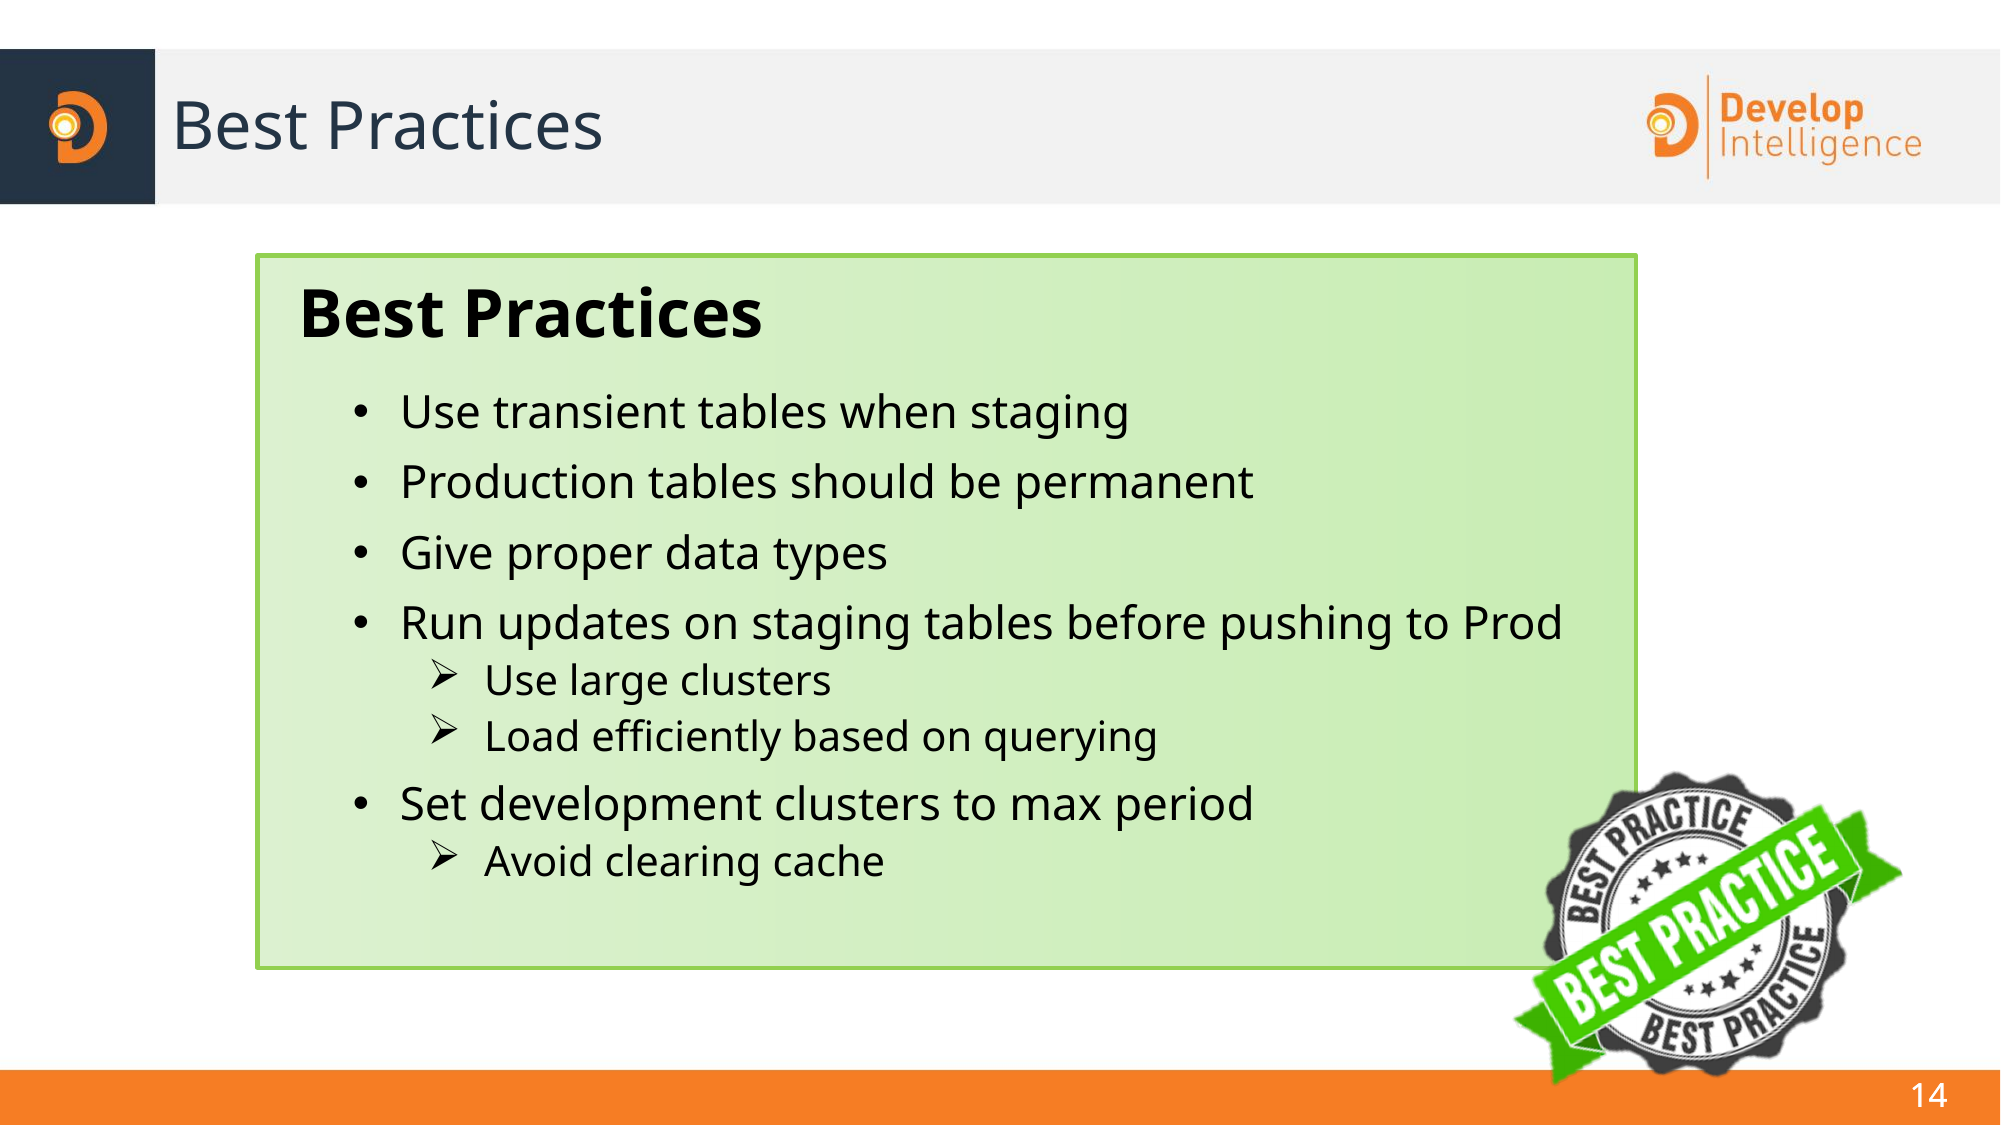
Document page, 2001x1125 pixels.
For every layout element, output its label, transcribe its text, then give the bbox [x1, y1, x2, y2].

picture [0, 0, 2001, 1125]
list Use transient tables when staging Production tables should be permanent Give proper data types Run updates on staging tables before pushing to Prod Use large clusters Load efficiently based on querying Set development clusters to max period Avoid clearing cache [300, 381, 1593, 1125]
title Best Practices [156, 53, 1999, 202]
text_box Best Practices [283, 263, 1131, 359]
text_box 14 [1860, 1072, 1998, 1122]
text_box [255, 253, 1638, 970]
